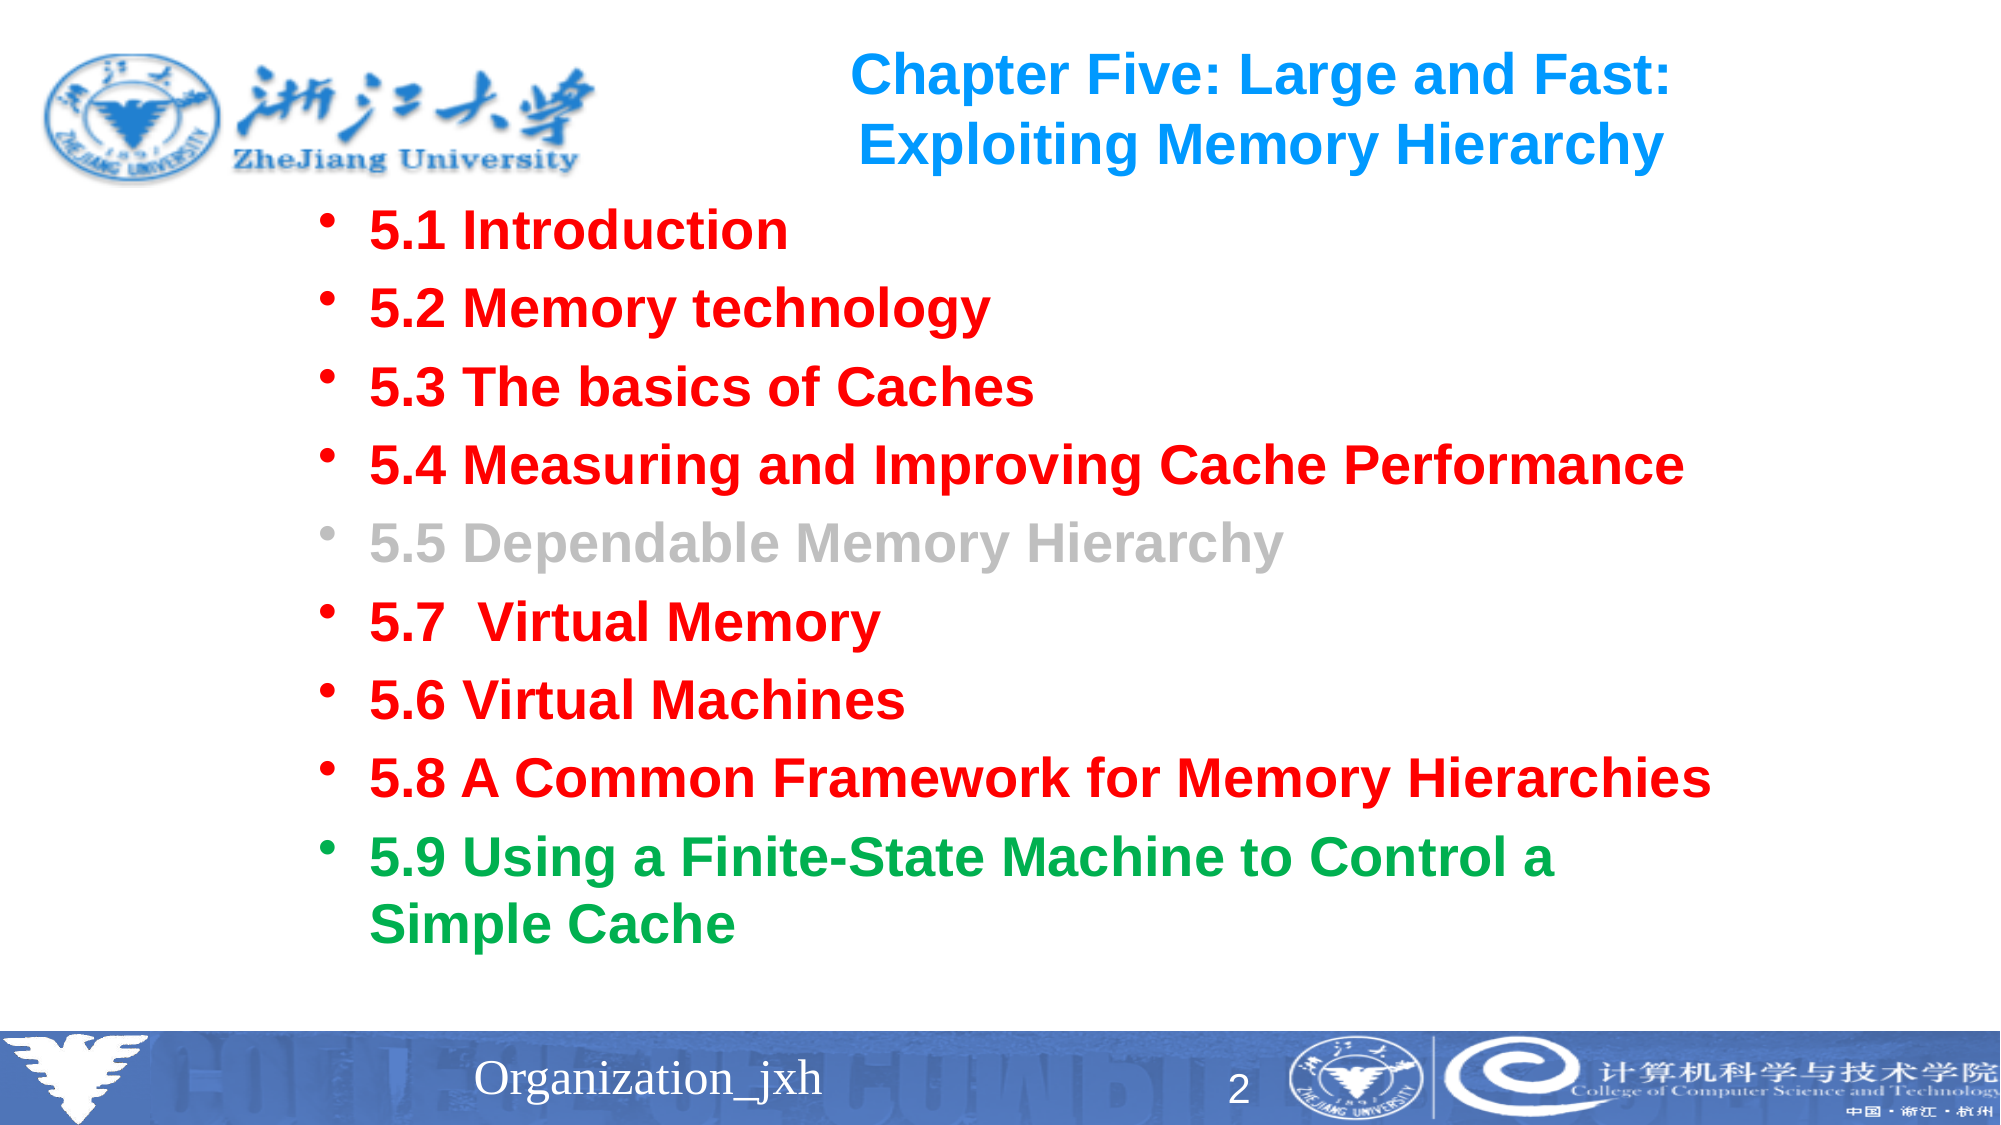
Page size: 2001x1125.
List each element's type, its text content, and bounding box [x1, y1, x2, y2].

picture [0, 1031, 2000, 1125]
title Chapter Five: Large and Fast: Exploiting Memory Hierarchy [624, 13, 1916, 200]
list 5.1 Introduction 5.2 Memory technology 5.3 The basics of Caches 5.4 Measuring and Improving Cache Performance 5.5 Dependable Memory Hierarchy 5.7 Virtual Memory 5.6 Virtual Machines 5.8 A Common Framework for Memory Hierarchies 5.9 Using a Finite-State Machine to Control a Simple Cache [302, 185, 1751, 1049]
picture [31, 46, 604, 188]
